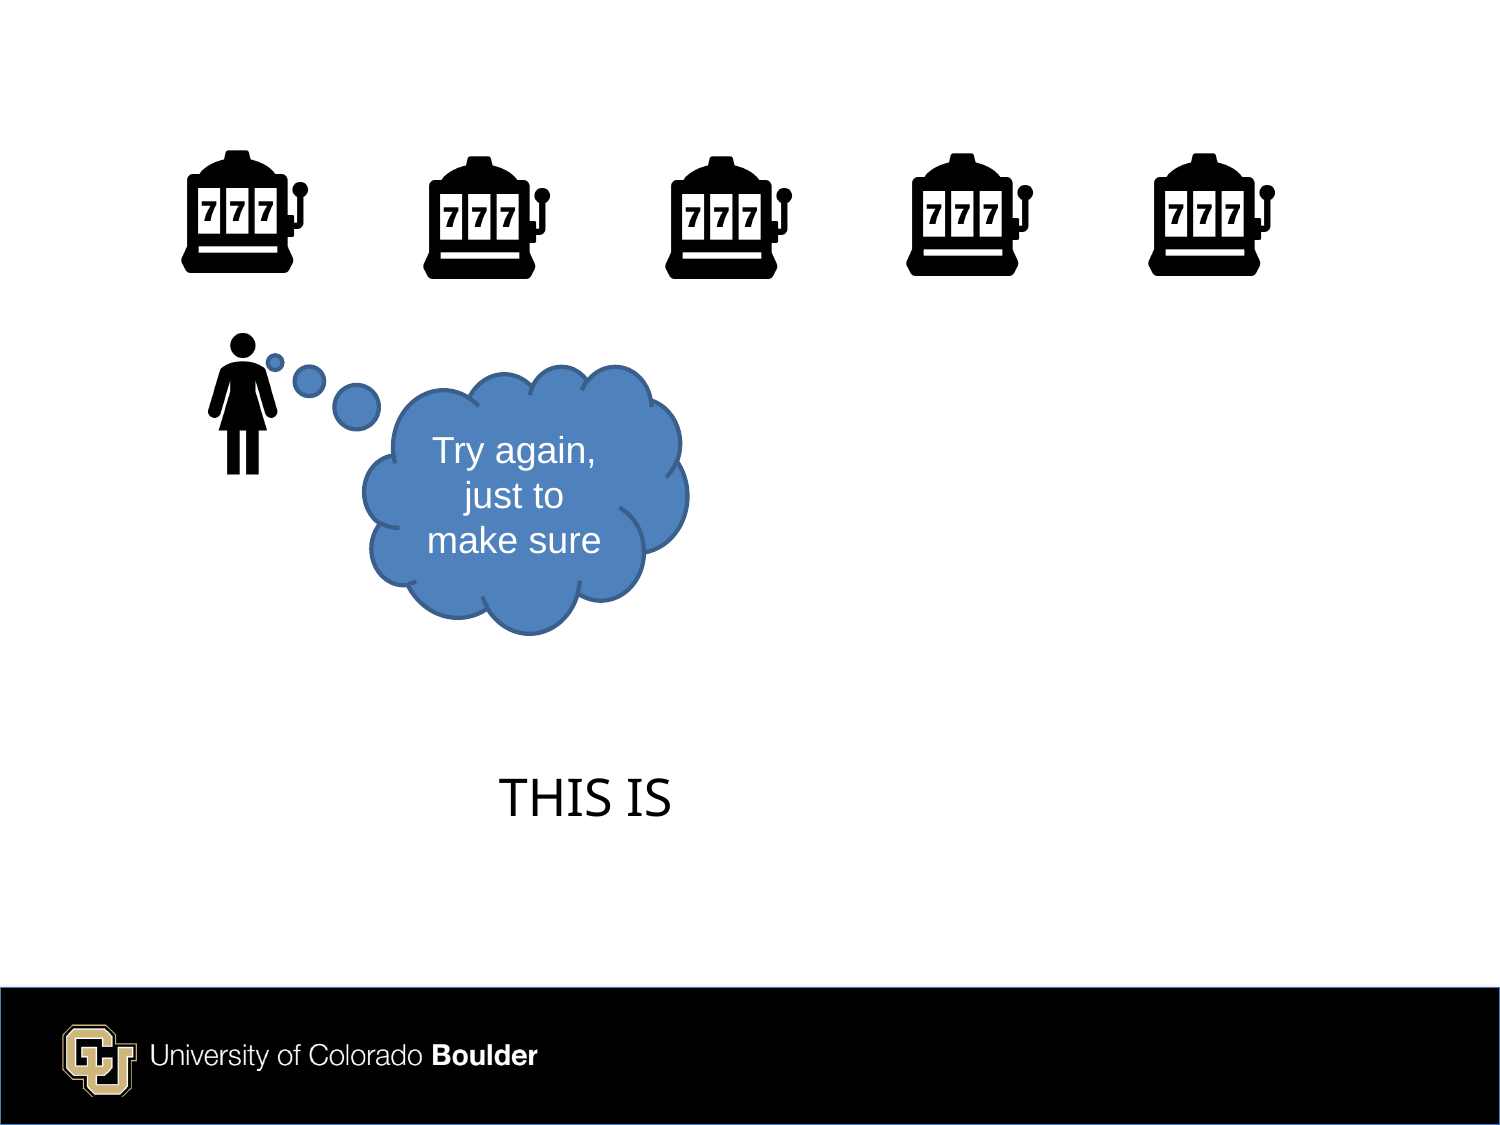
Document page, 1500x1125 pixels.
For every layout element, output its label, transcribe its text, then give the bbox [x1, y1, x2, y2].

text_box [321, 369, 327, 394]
picture [166, 136, 318, 287]
picture [892, 139, 1044, 290]
picture [650, 141, 802, 293]
picture [166, 327, 318, 479]
text_box Try again, just to make sure [361, 364, 690, 636]
picture [408, 141, 560, 293]
picture [1134, 139, 1286, 290]
text_box Try again, just to make sure [332, 382, 381, 432]
